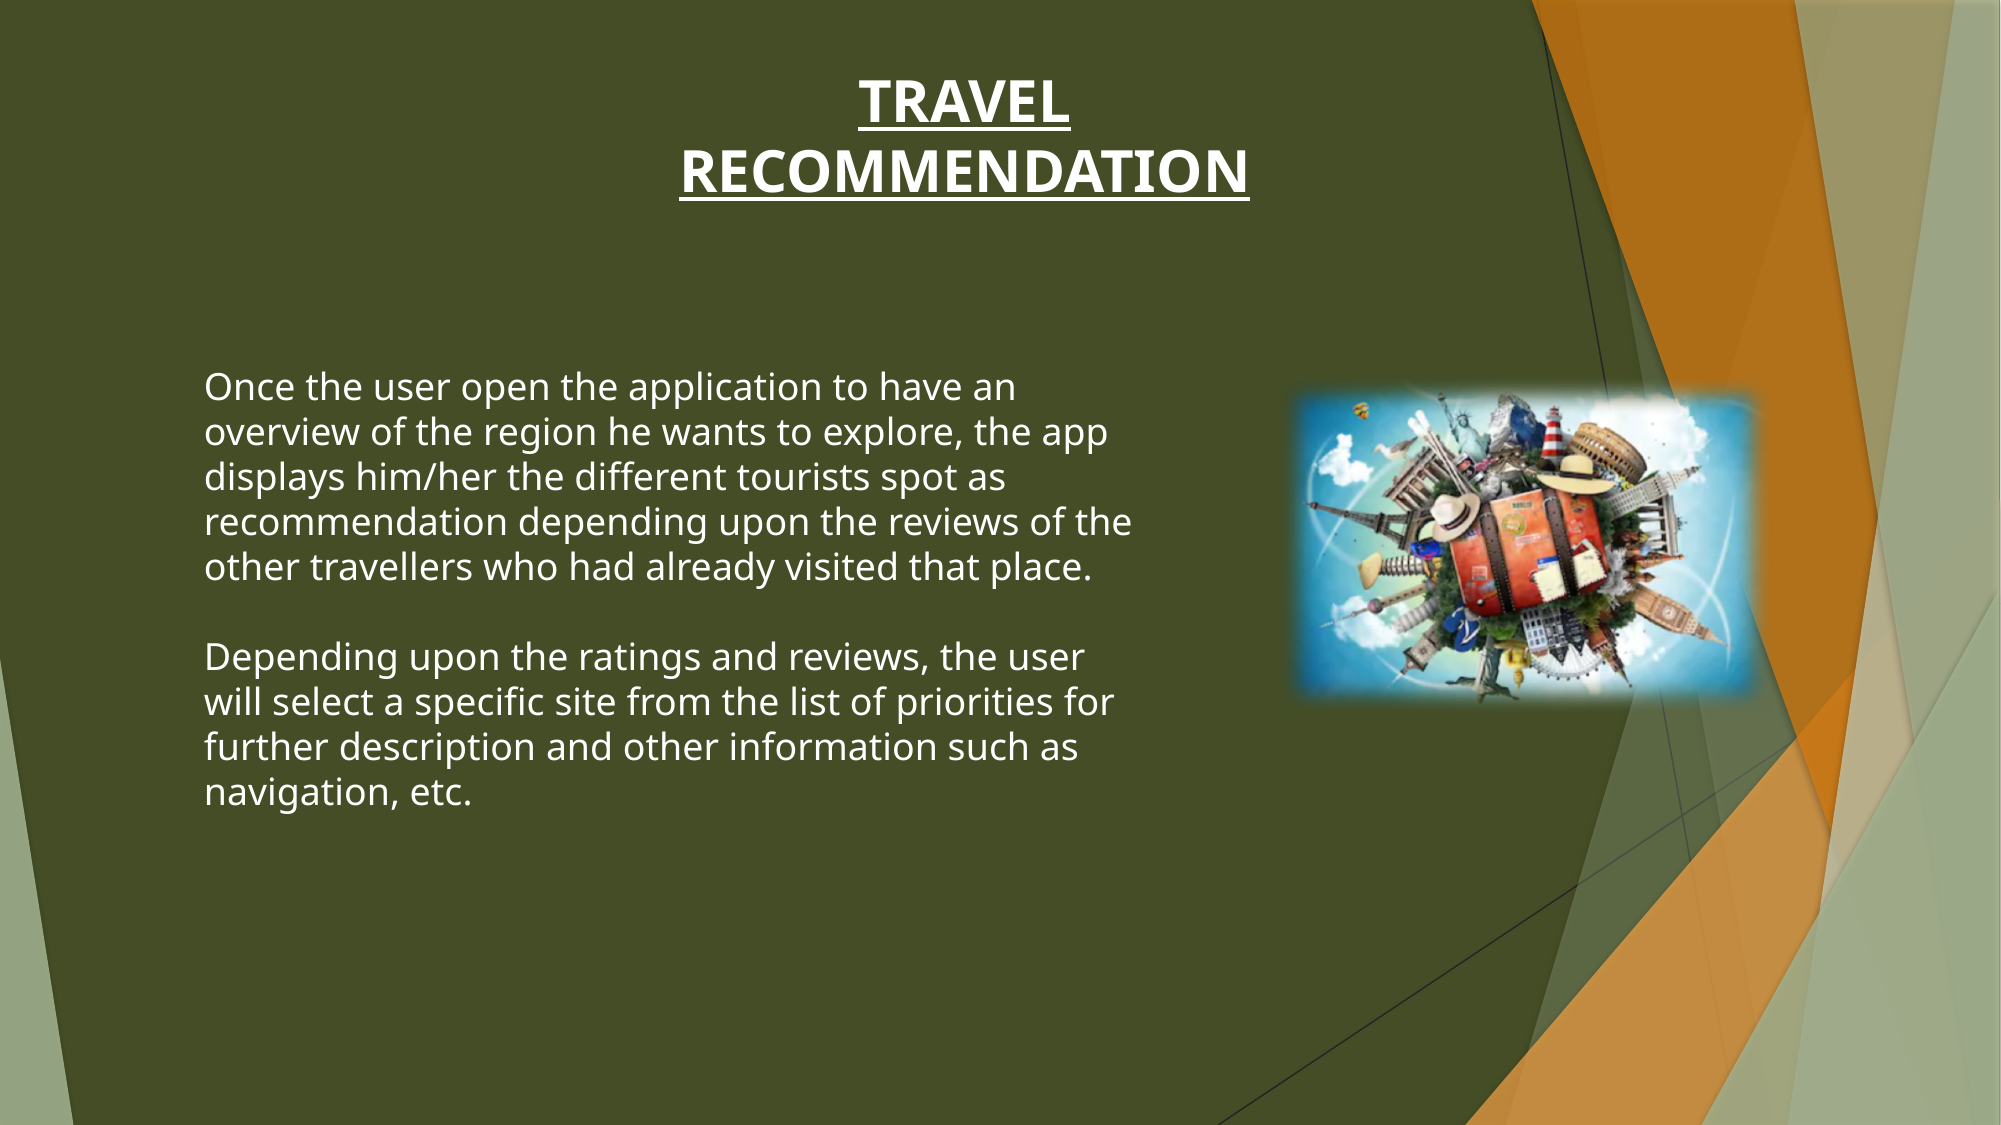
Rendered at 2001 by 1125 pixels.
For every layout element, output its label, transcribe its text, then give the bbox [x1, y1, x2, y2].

picture [1276, 375, 1773, 715]
text_box Once the user open the application to have an overview of the region he wants to explore, the app displays him/her the different tourists spot as recommendation depending upon the reviews of the other travellers who had already visited that place. Depending upon the ratings and reviews, the user will select a specific site from the list of priorities for further description and other information such as navigation, etc. [189, 355, 1151, 910]
text_box TRAVEL RECOMMENDATION [615, 56, 1314, 212]
